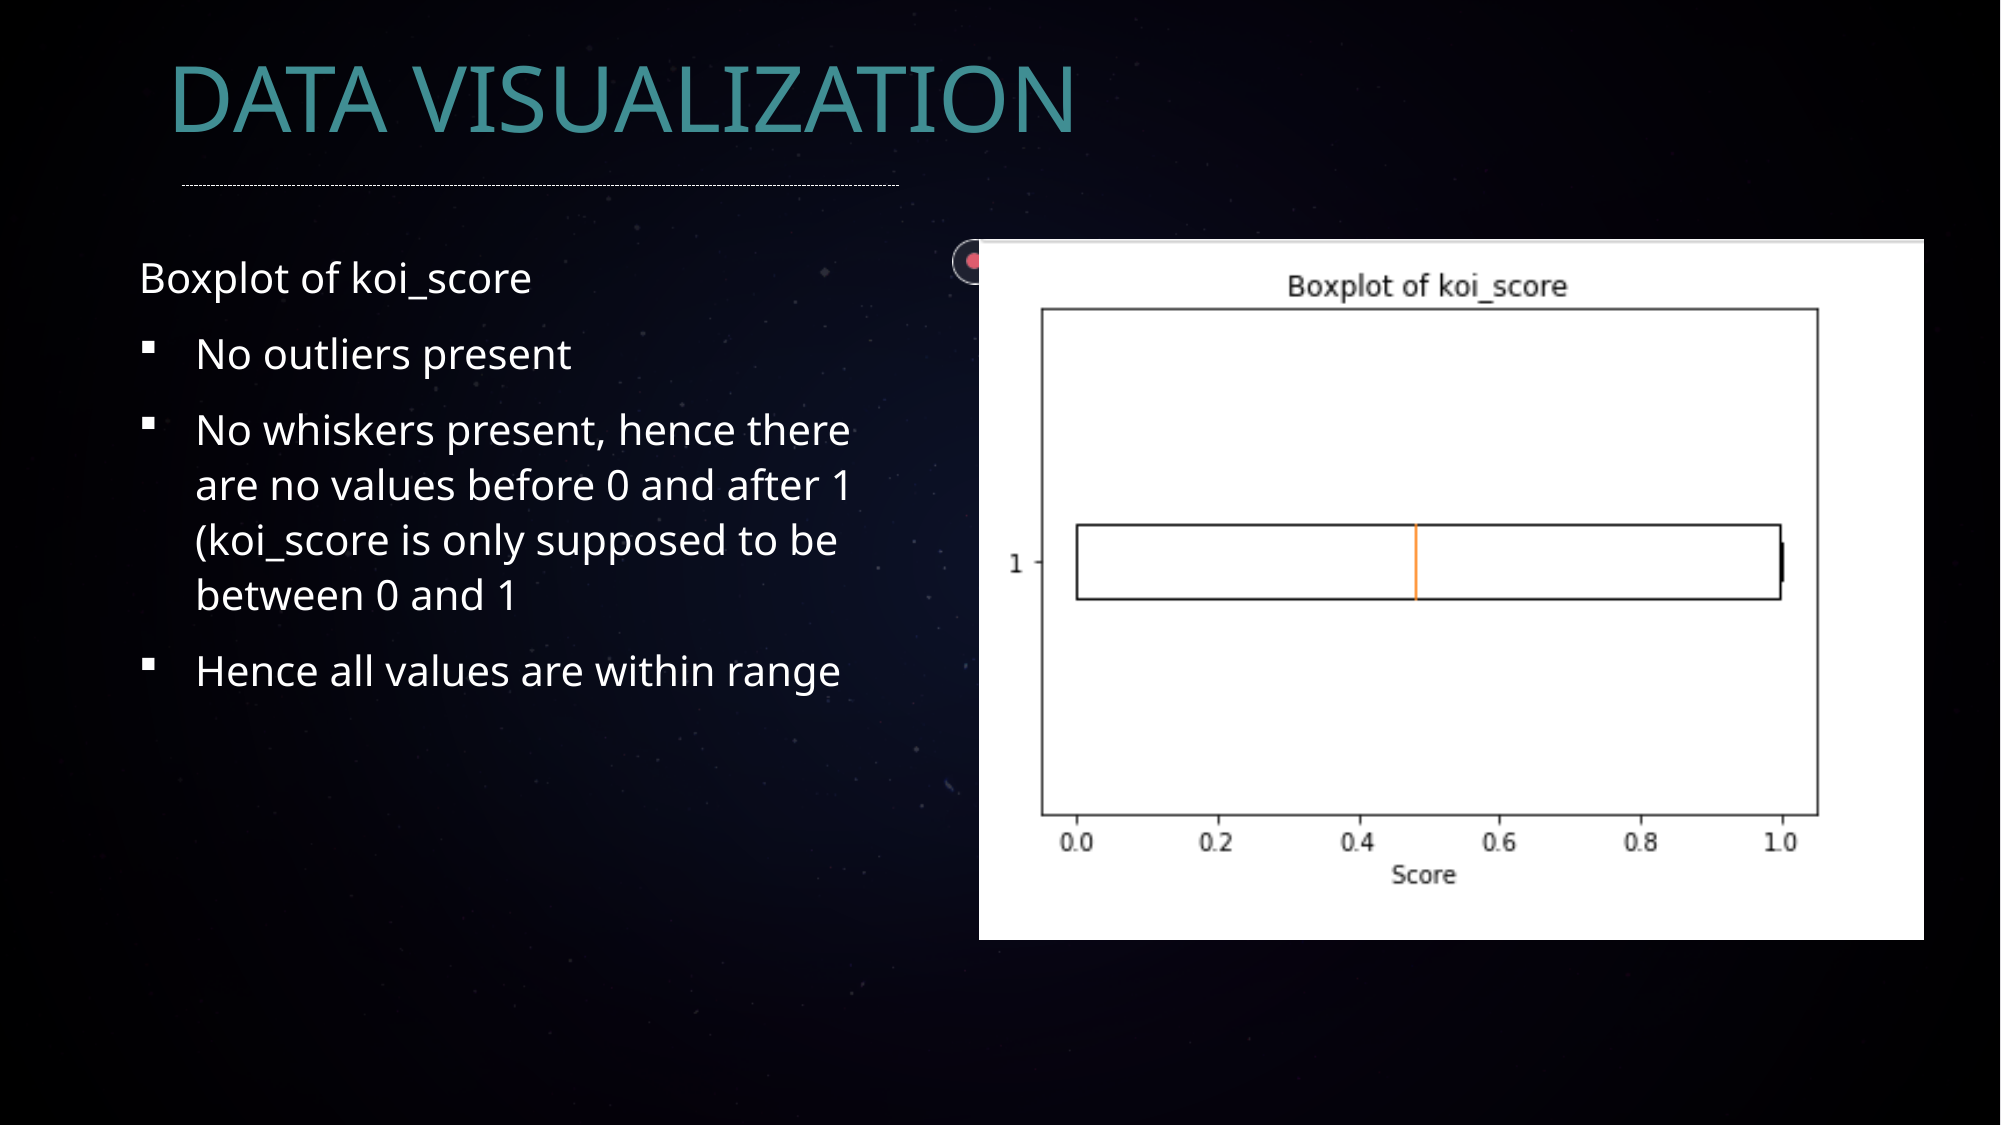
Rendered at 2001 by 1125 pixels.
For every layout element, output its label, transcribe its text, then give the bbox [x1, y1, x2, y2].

title DATA VISUALIZATION [152, 45, 1420, 186]
subtitle Boxplot of koi_score No outliers present No whiskers present, hence there are no values before 0 and after 1 (koi_score is only supposed to be between 0 and 1 Hence all values are within range [123, 239, 900, 773]
picture [75, 0, 1927, 1125]
